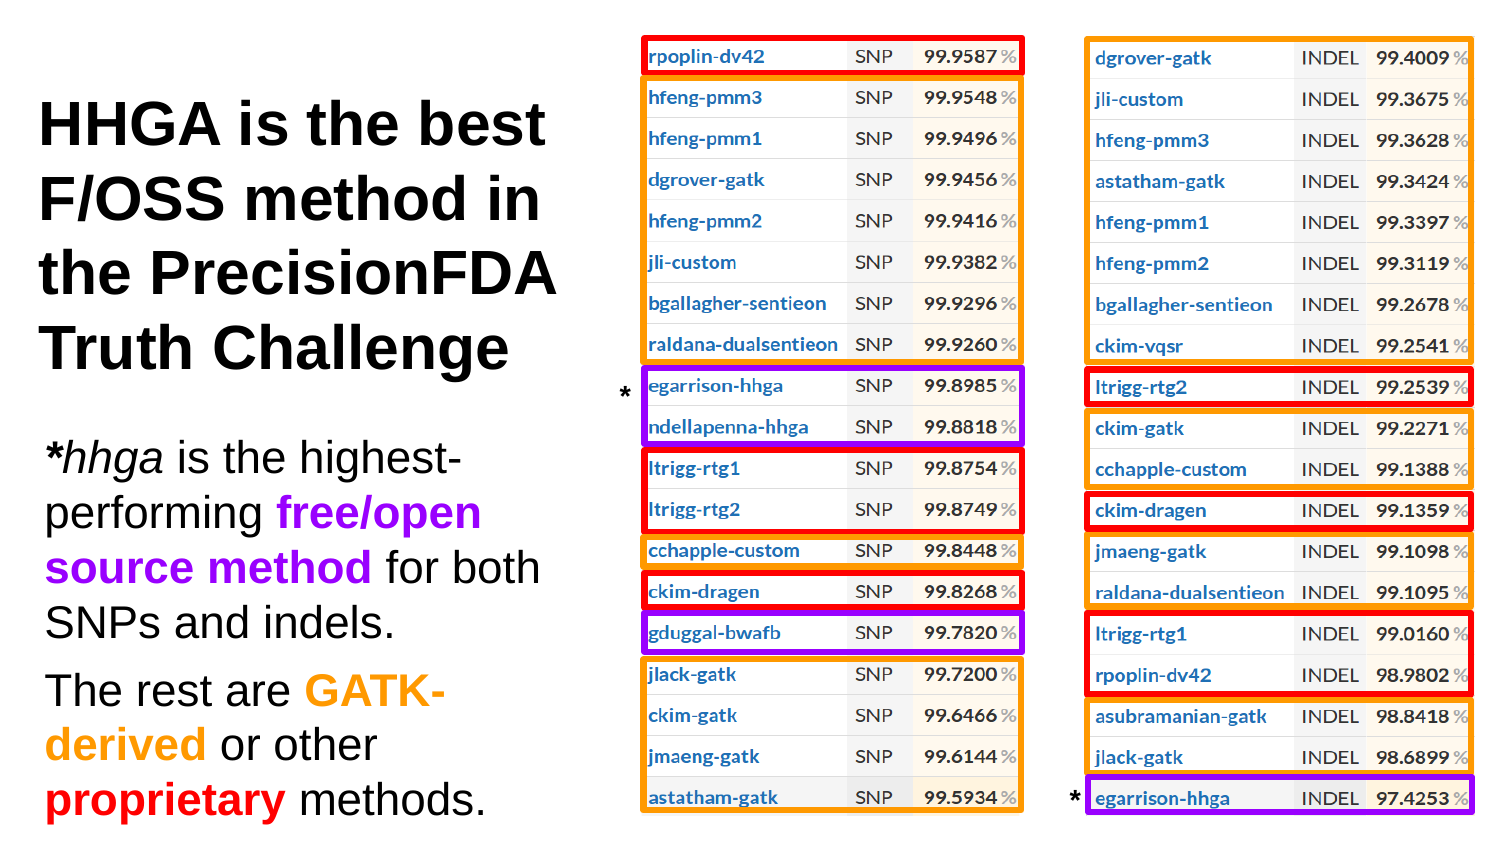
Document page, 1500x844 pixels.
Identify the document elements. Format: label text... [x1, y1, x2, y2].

title HHGA is the best F/OSS method in the PrecisionFDA Truth Challenge [23, 126, 636, 398]
text_box * [604, 361, 636, 421]
list *hhga is the highest- performing free/open source method for both SNPs and indels. The rest are GATK-derived or other proprietary methods. [29, 412, 618, 691]
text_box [1085, 35, 1476, 816]
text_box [641, 35, 1020, 816]
text_box * [1054, 765, 1080, 813]
